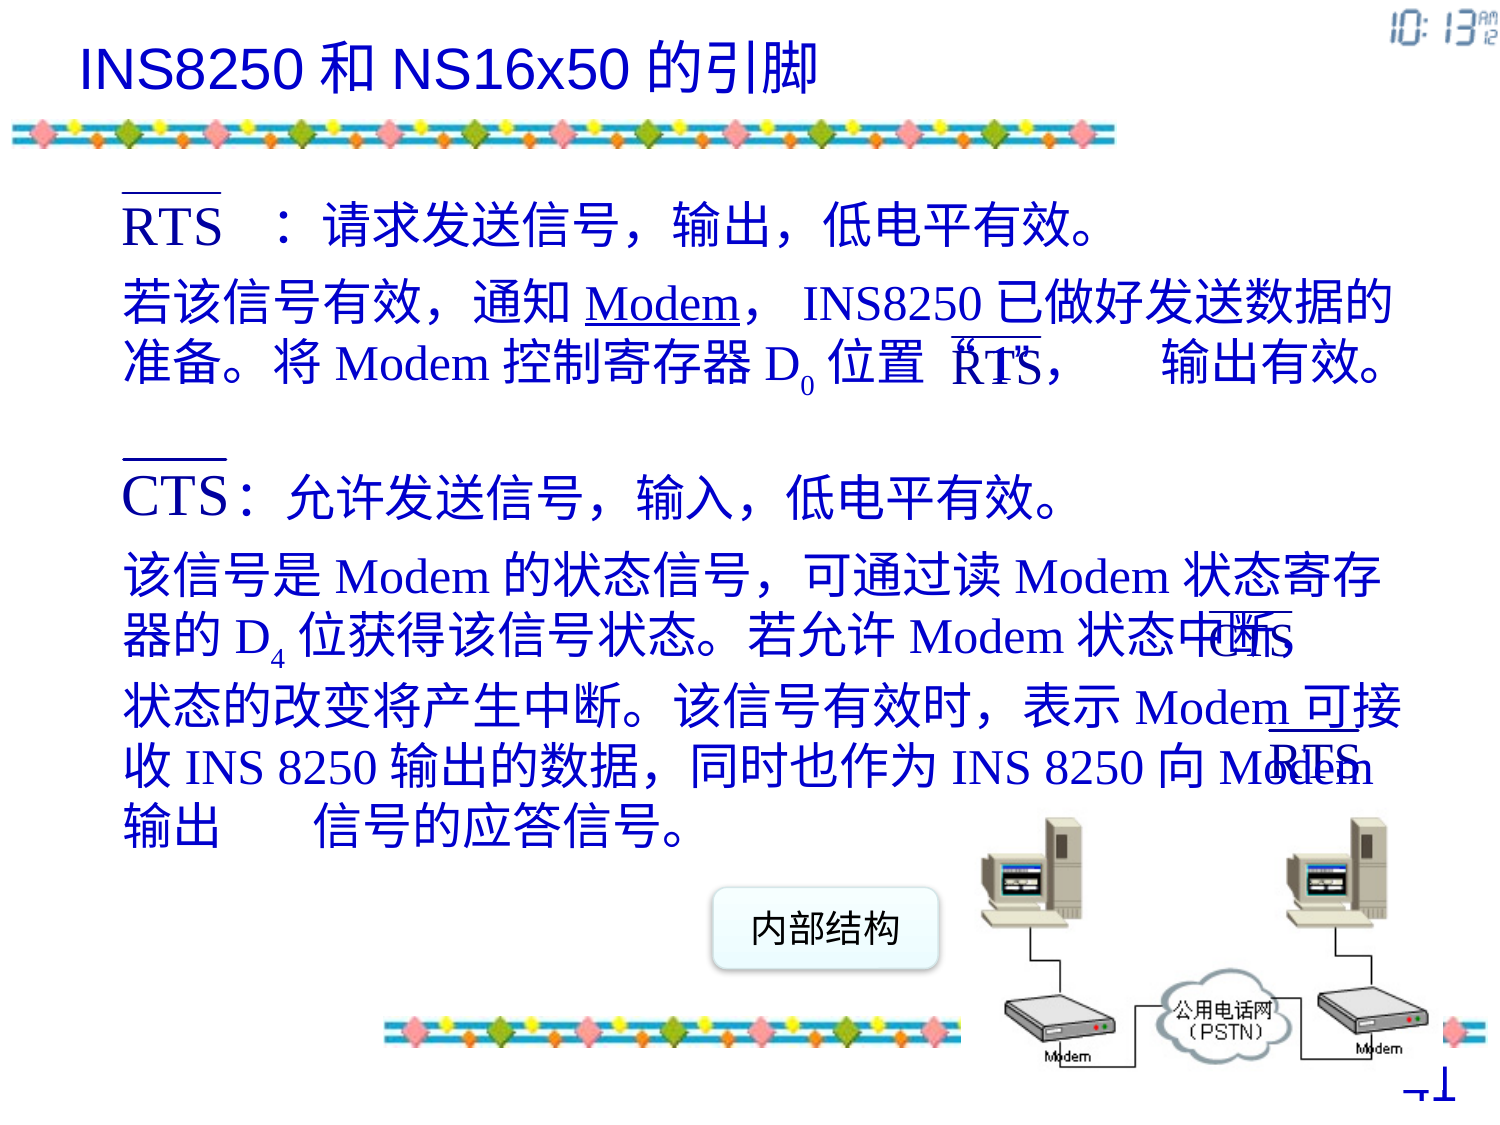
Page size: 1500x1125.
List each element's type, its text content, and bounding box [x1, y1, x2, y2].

text_box 若该信号有效，通知Modem，INS8250已做好发送数据的准备。将Modem控制寄存器D0位置“1”， 输出有效。 [107, 262, 1452, 408]
picture [11, 119, 1117, 149]
picture [1371, 0, 1500, 56]
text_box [941, 323, 1053, 401]
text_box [1200, 599, 1304, 671]
picture [383, 791, 1488, 1090]
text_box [111, 178, 1142, 263]
text_box 内部结构 [712, 886, 939, 970]
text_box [1259, 717, 1371, 789]
text_box 该信号是Modem的状态信号，可通过读Modem状态寄存器的D4位获得该信号状态。若允许Modem状态中断， 状态的改变将产生中断。该信号有效时，表示Modem可接收INS 8250输出的数据，同时也作为INS 8250向Modem输出 信号的应答信号。 [107, 536, 1443, 862]
text_box INS8250和NS16x50的引脚 [63, 23, 1119, 110]
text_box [111, 444, 241, 534]
text_box ：允许发送信号，输入，低电平有效。 [244, 458, 1100, 534]
